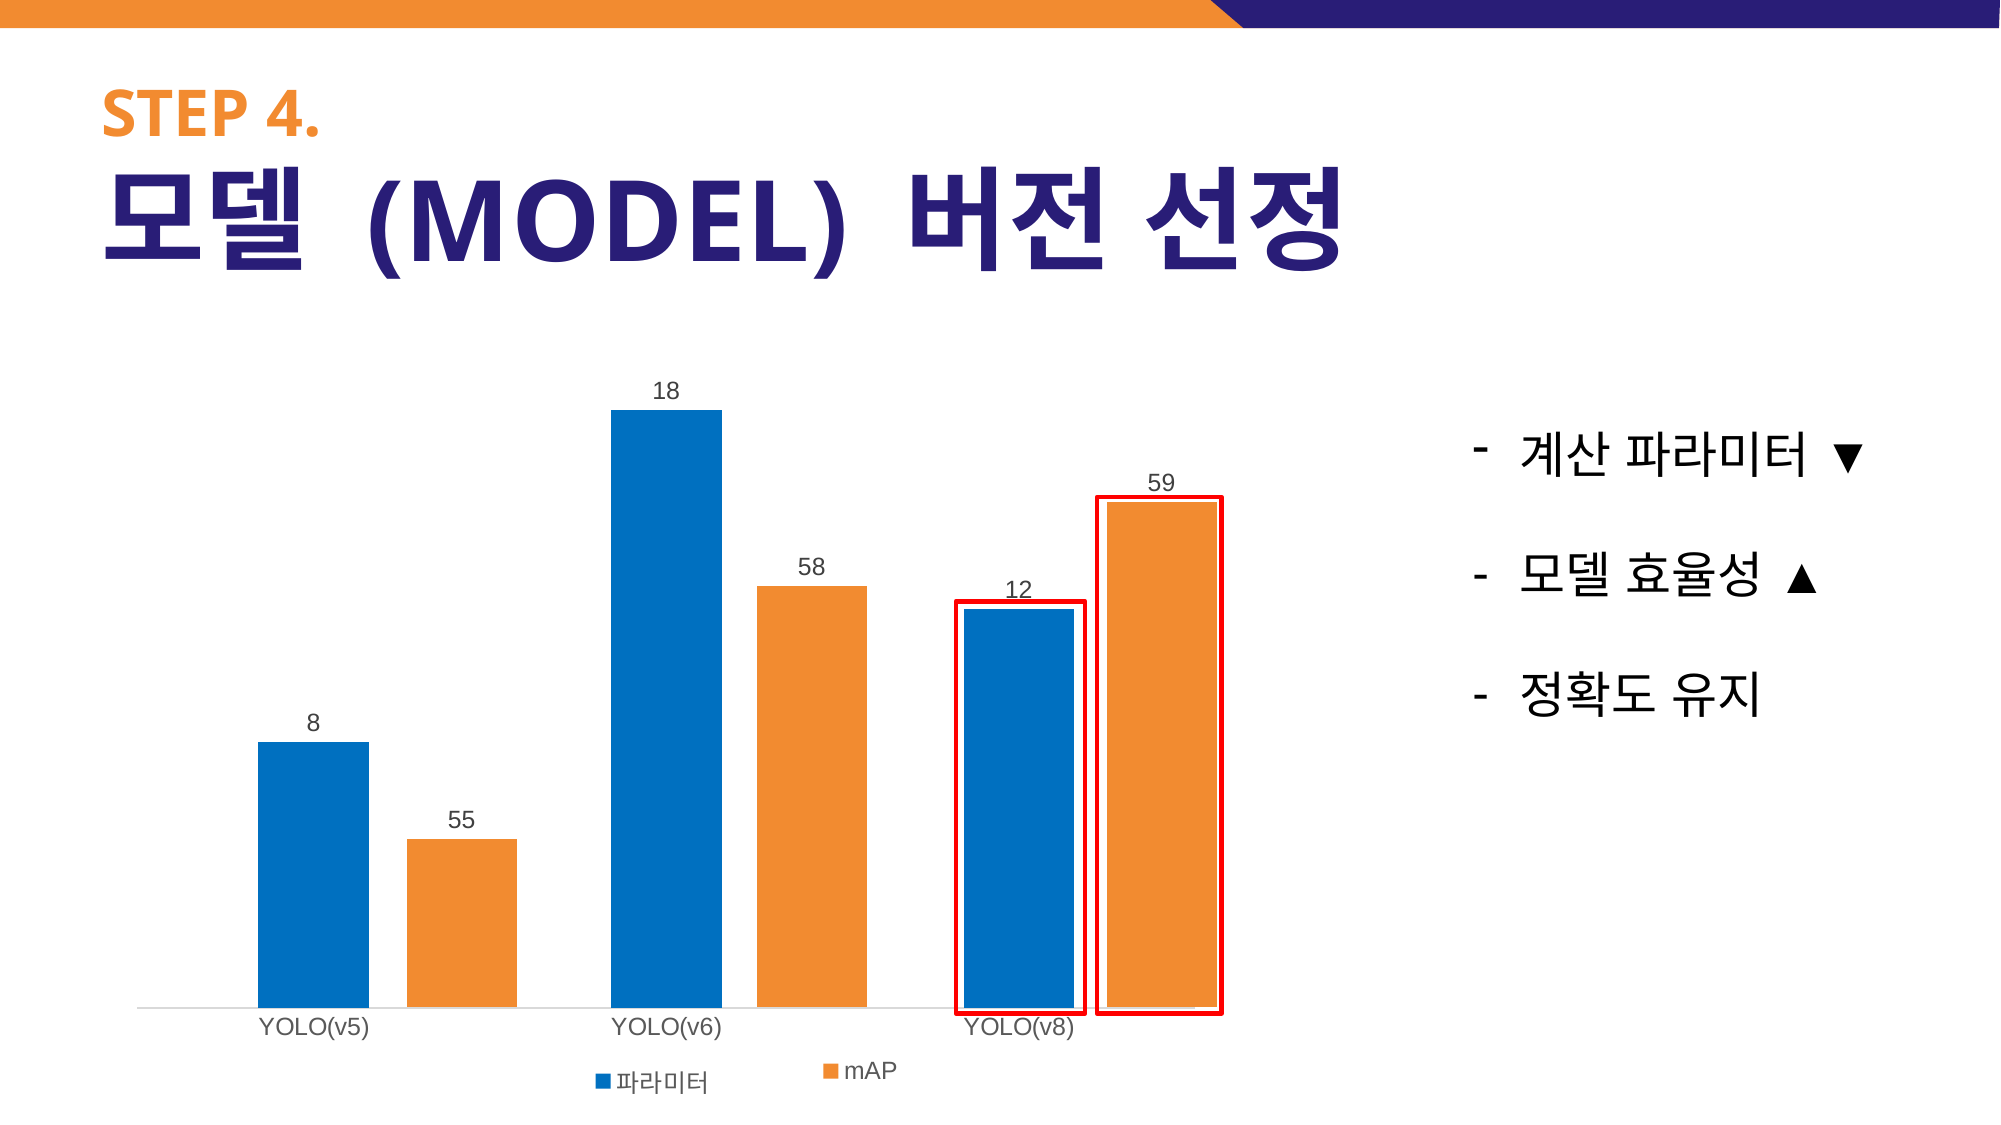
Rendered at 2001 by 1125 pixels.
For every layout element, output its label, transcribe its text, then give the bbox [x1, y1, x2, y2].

title STEP 4. 모델 (MODEL) 버전 선정 [86, 40, 1587, 292]
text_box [0, 0, 2000, 29]
text_box 계산 파라미터 ▼ 모델 효율성 ▲ 정확도 유지 [1457, 415, 2000, 731]
chart [85, 291, 1413, 1125]
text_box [955, 496, 1222, 1014]
